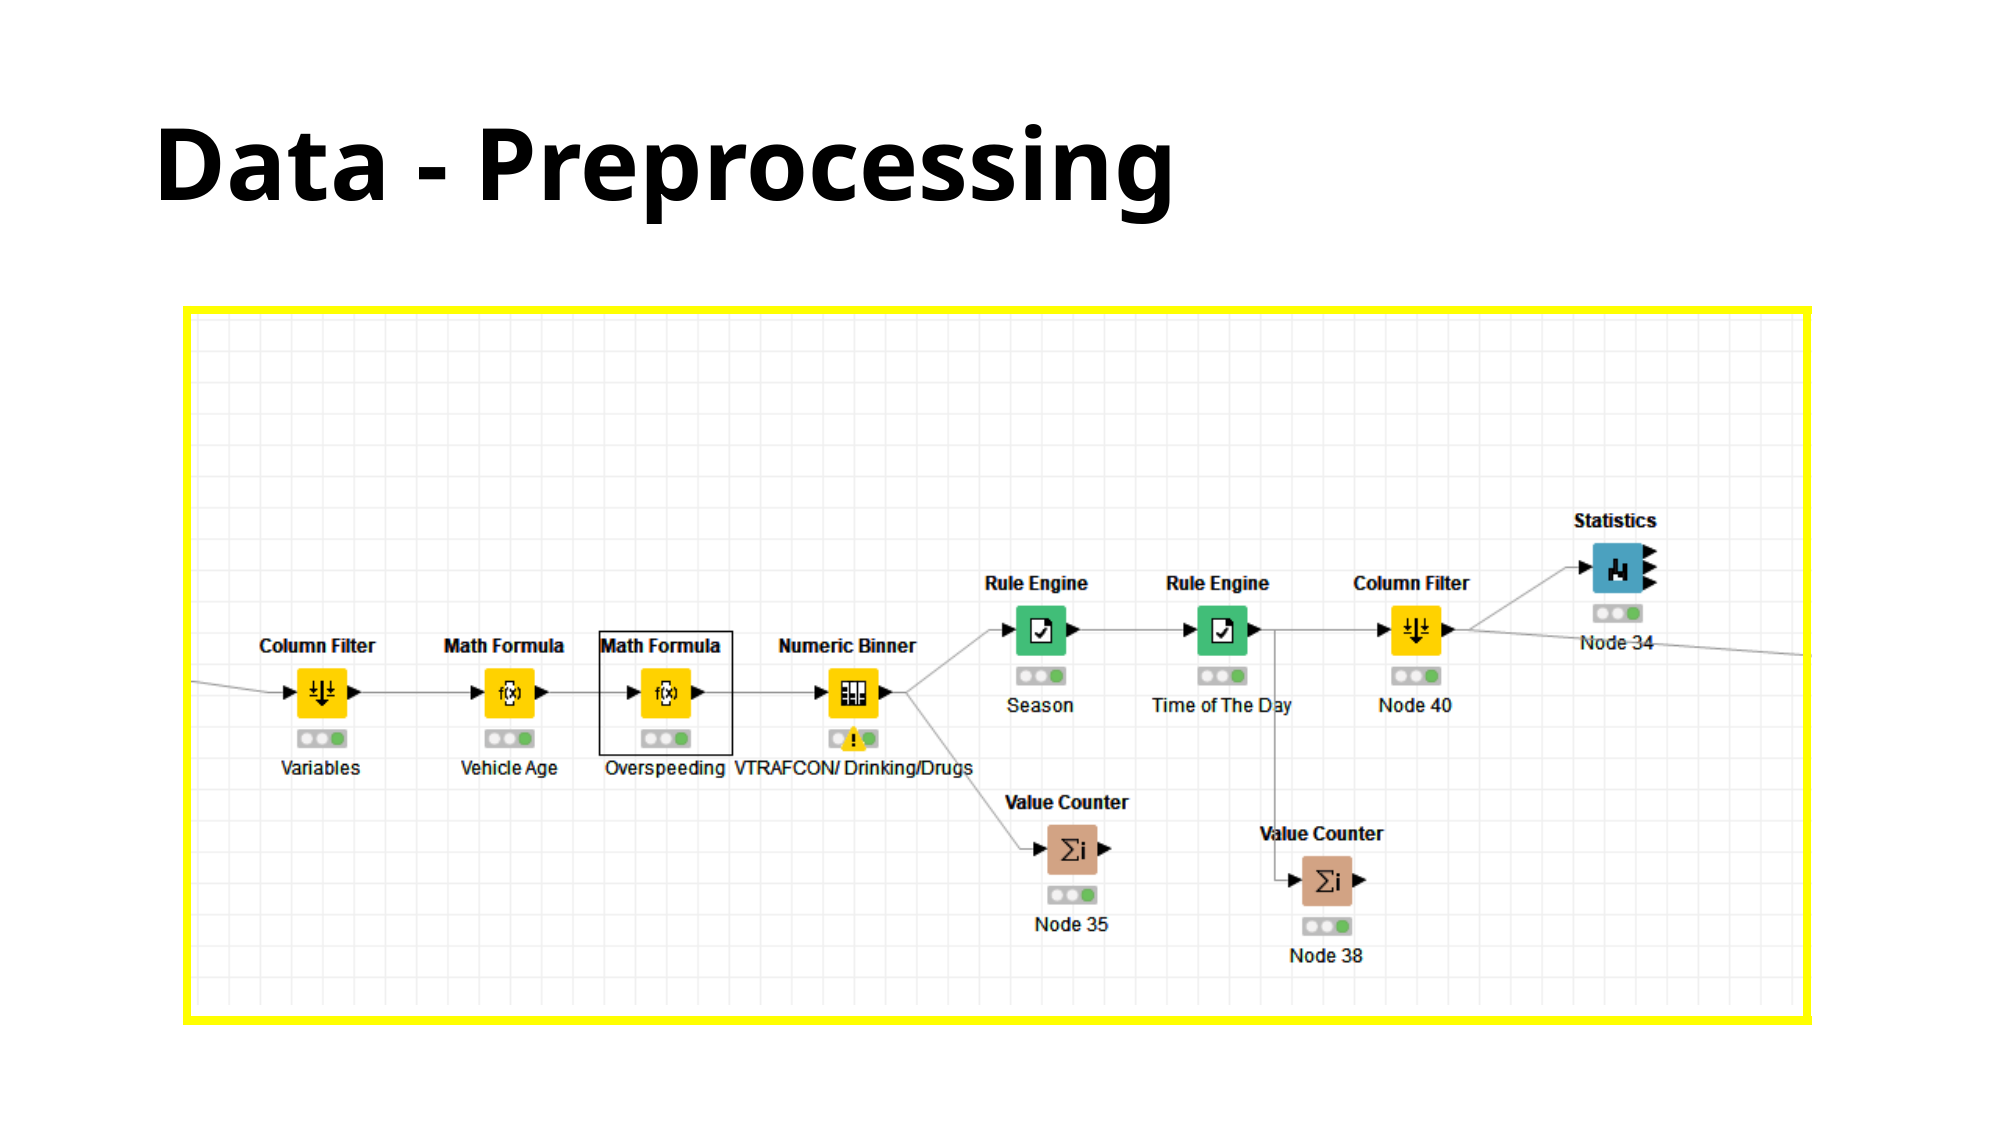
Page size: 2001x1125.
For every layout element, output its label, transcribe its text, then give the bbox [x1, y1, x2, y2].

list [188, 307, 1812, 1005]
title Data - Preprocessing [137, 59, 1863, 278]
table_header [191, 1005, 1803, 1016]
